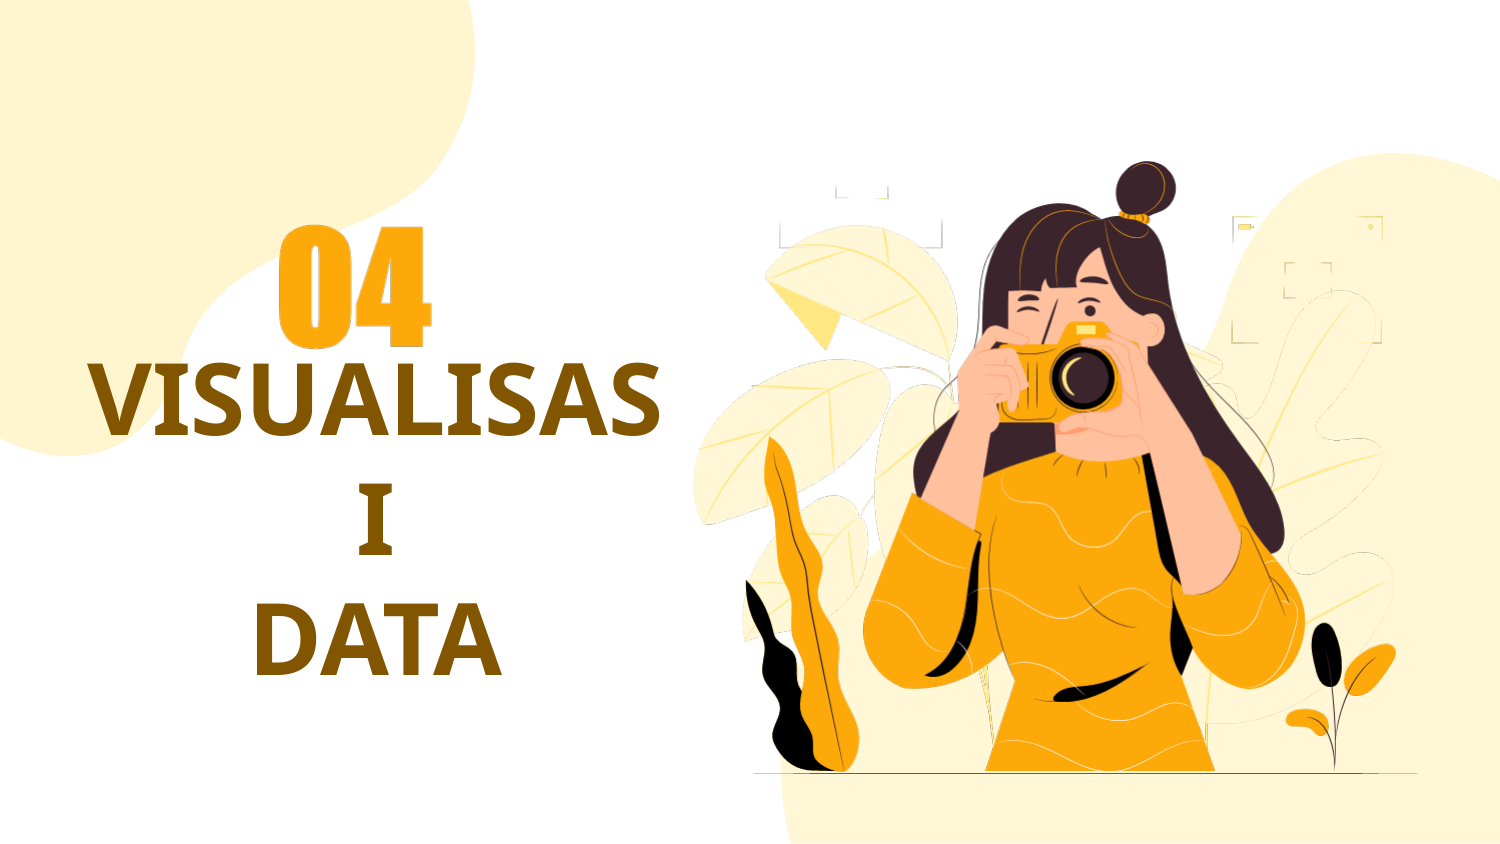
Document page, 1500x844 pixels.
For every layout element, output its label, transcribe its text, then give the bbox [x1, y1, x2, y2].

picture [691, 160, 1419, 774]
title VISUALISASI DATA [59, 441, 686, 591]
picture [95, 150, 612, 468]
